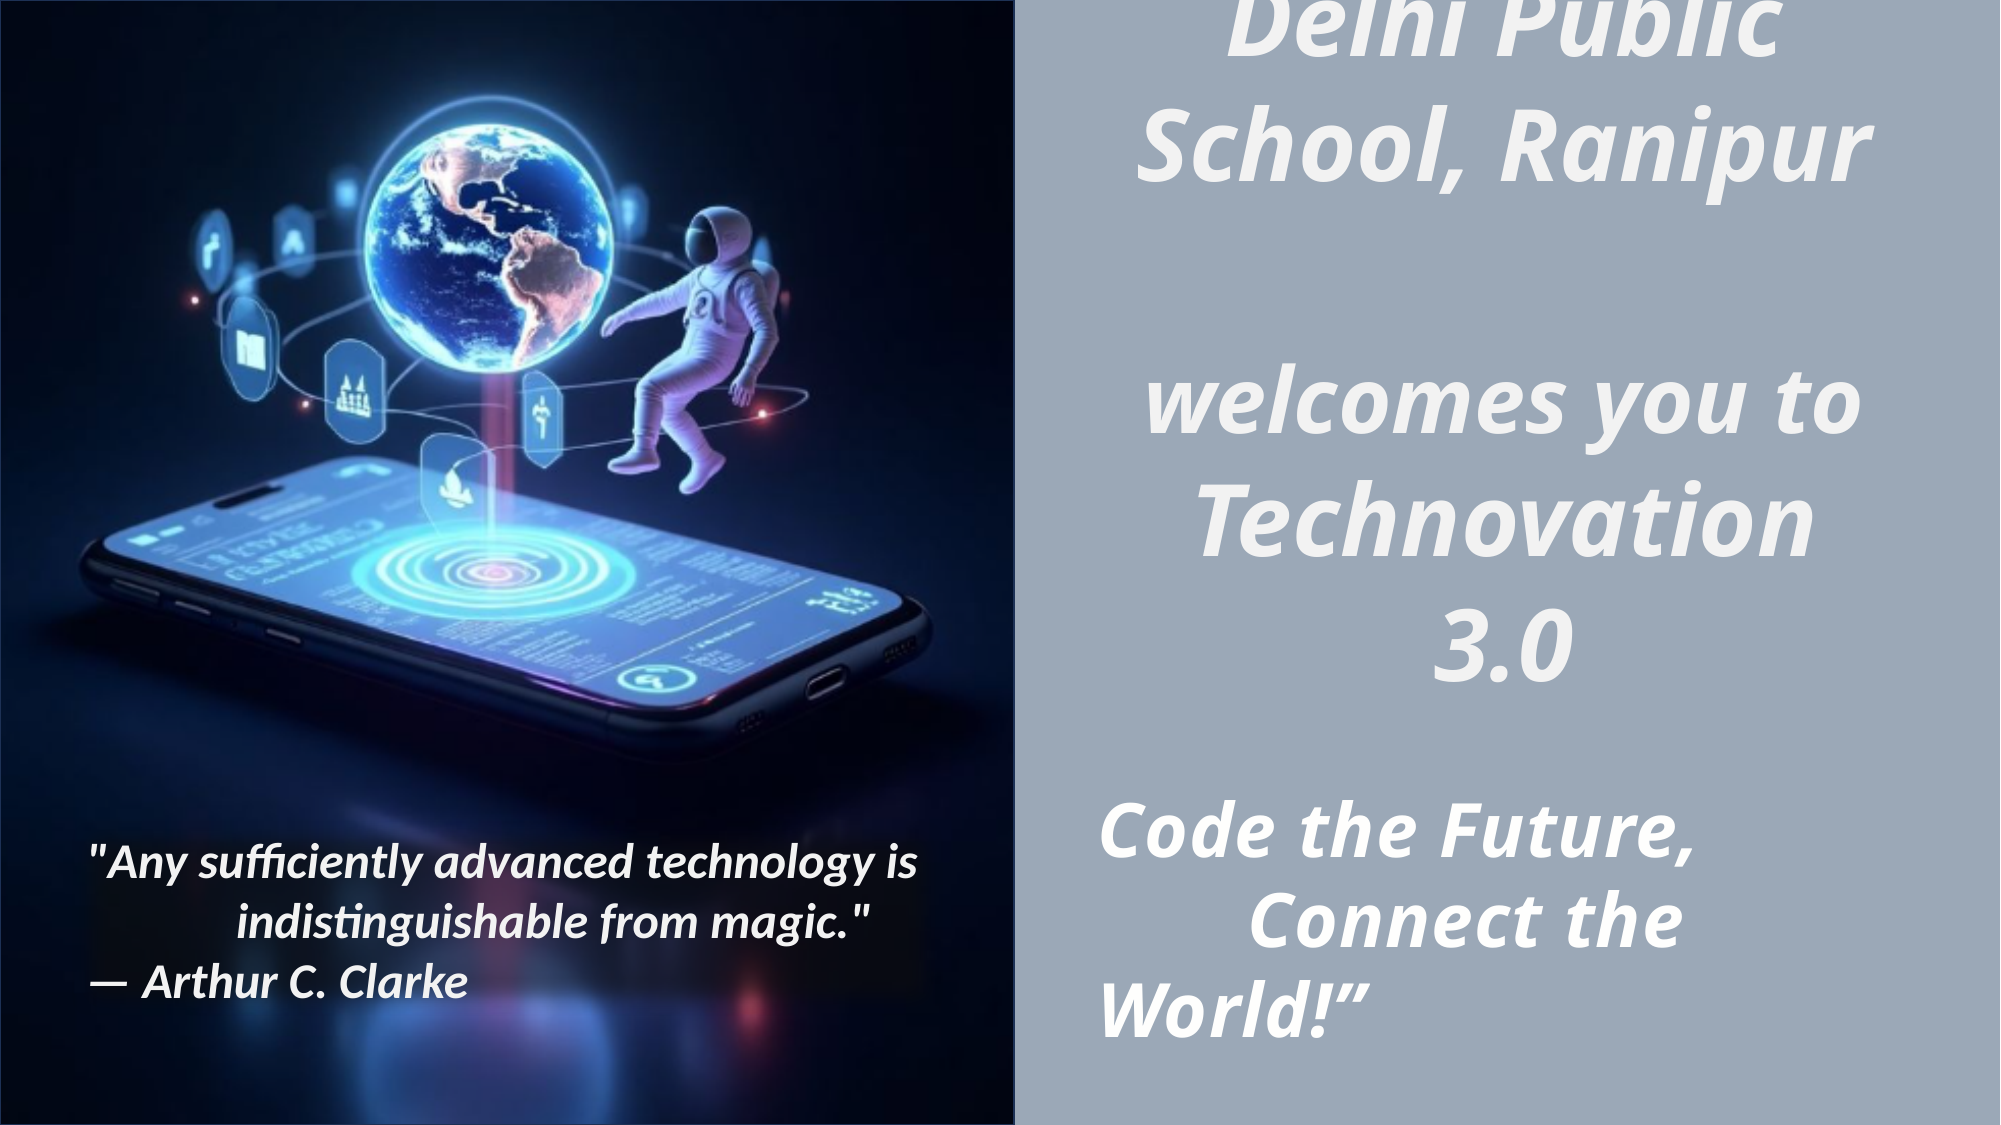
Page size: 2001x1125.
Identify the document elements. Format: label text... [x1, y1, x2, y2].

text_box Code the Future, Connect the World!” [1082, 775, 1954, 1125]
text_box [0, 0, 1014, 1125]
title Delhi Public School, Ranipur welcomes you to Technovation 3.0 [1115, 107, 1894, 710]
